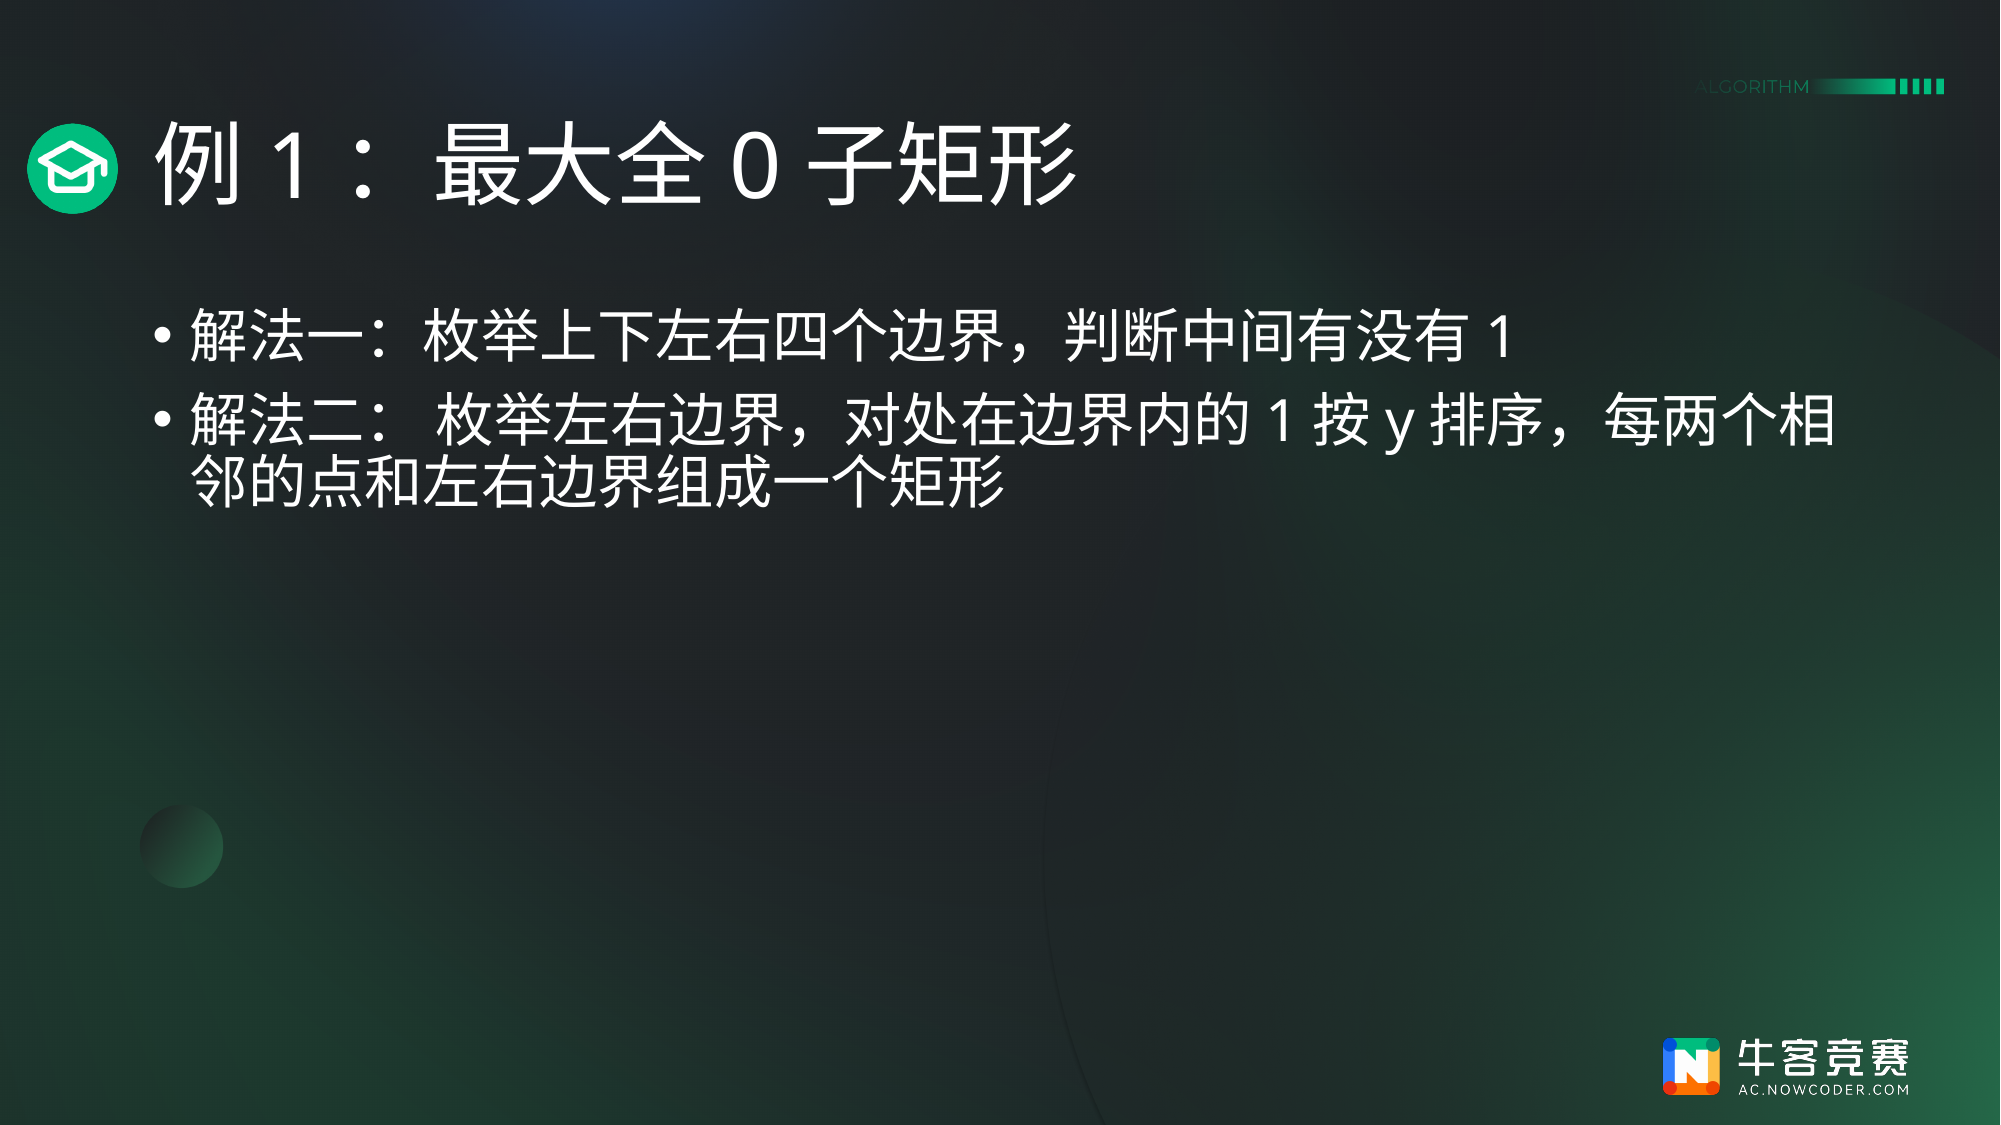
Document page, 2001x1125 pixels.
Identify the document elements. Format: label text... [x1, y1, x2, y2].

title 例1：最大全0子矩形 [137, 59, 1863, 278]
list 解法一：枚举上下左右四个边界，判断中间有没有1 解法二： 枚举左右边界，对处在边界内的1按y排序，每两个相邻的点和左右边界组成一个矩形 [137, 299, 1863, 1014]
picture [0, 0, 2000, 1125]
